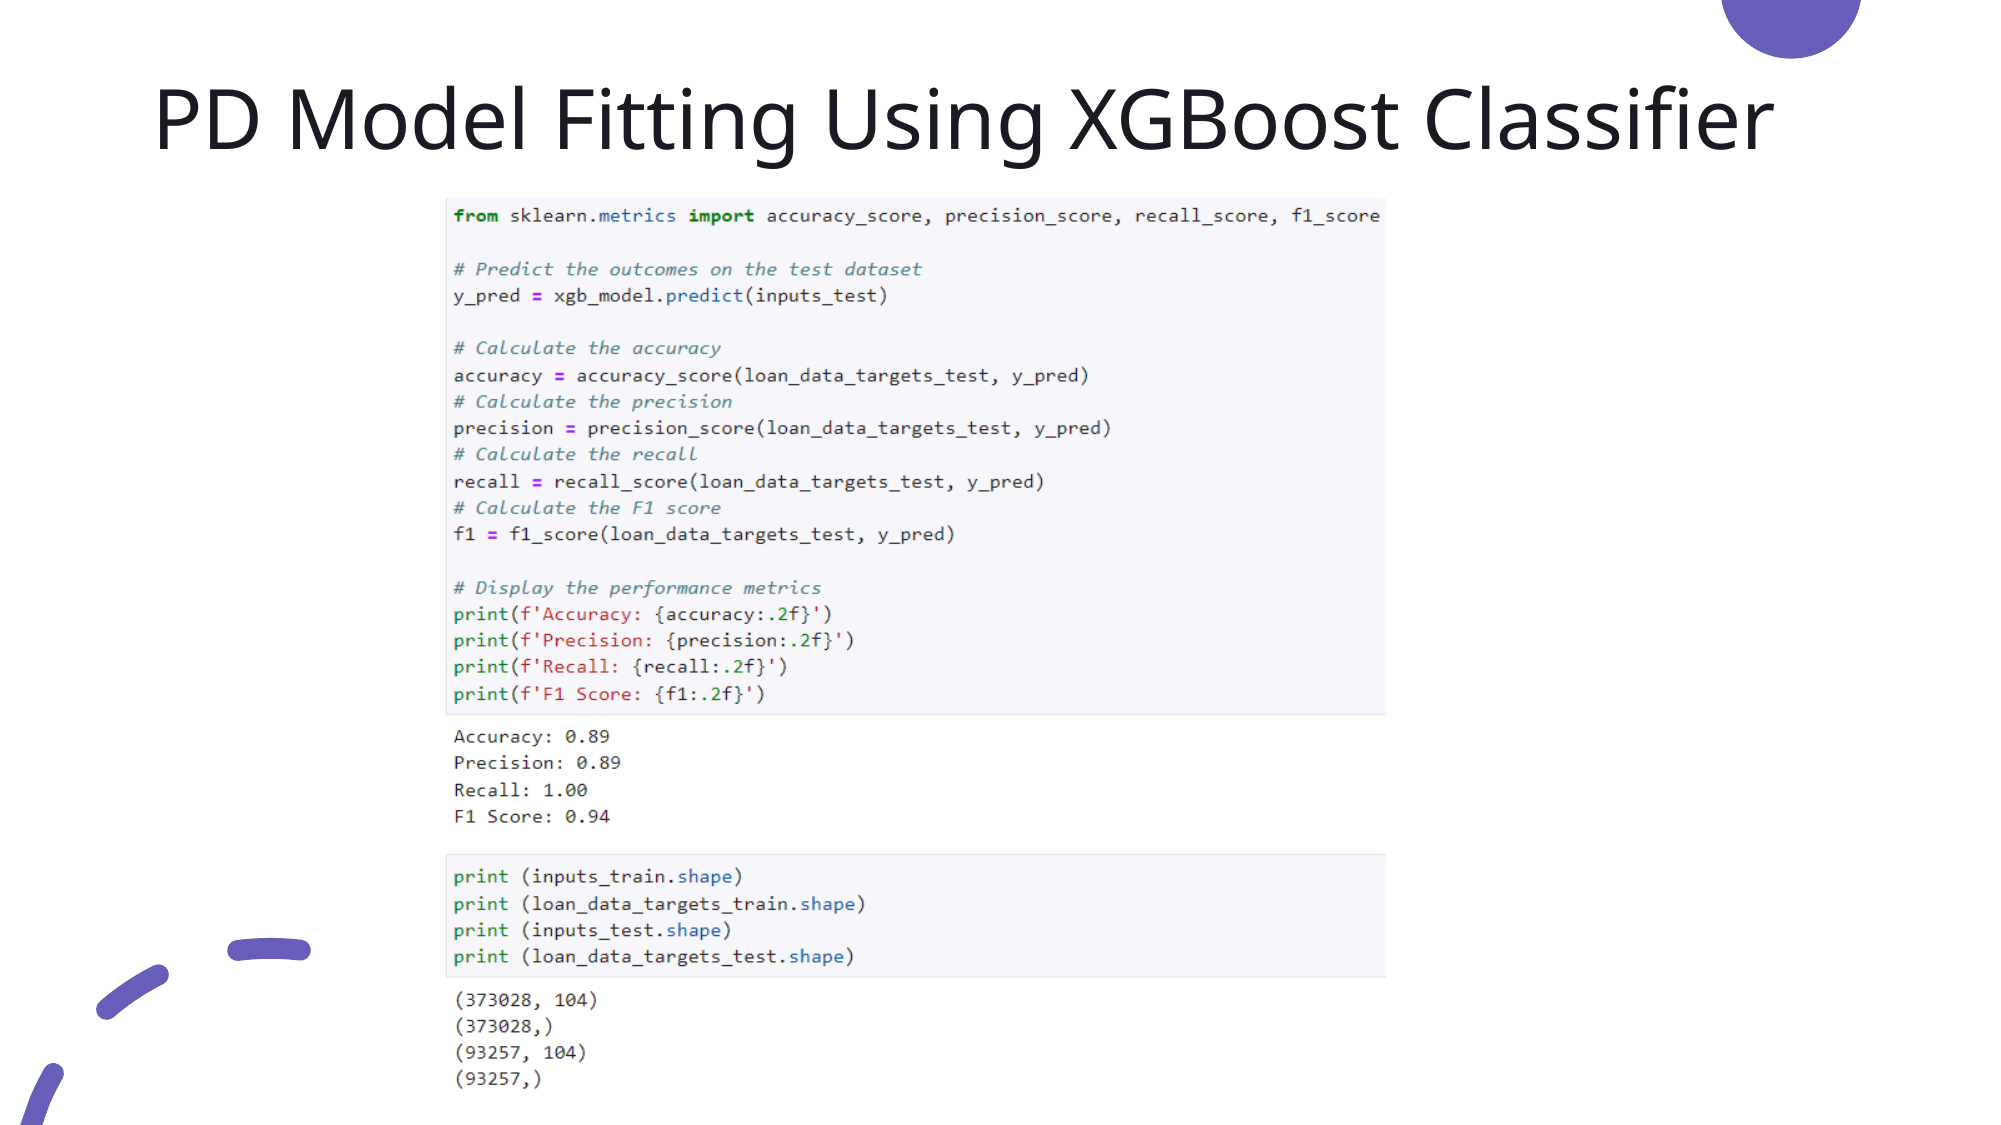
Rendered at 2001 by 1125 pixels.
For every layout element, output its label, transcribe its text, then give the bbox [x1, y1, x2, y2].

picture [441, 198, 1386, 1100]
title PD Model Fitting Using XGBoost Classifier [137, 59, 1863, 185]
